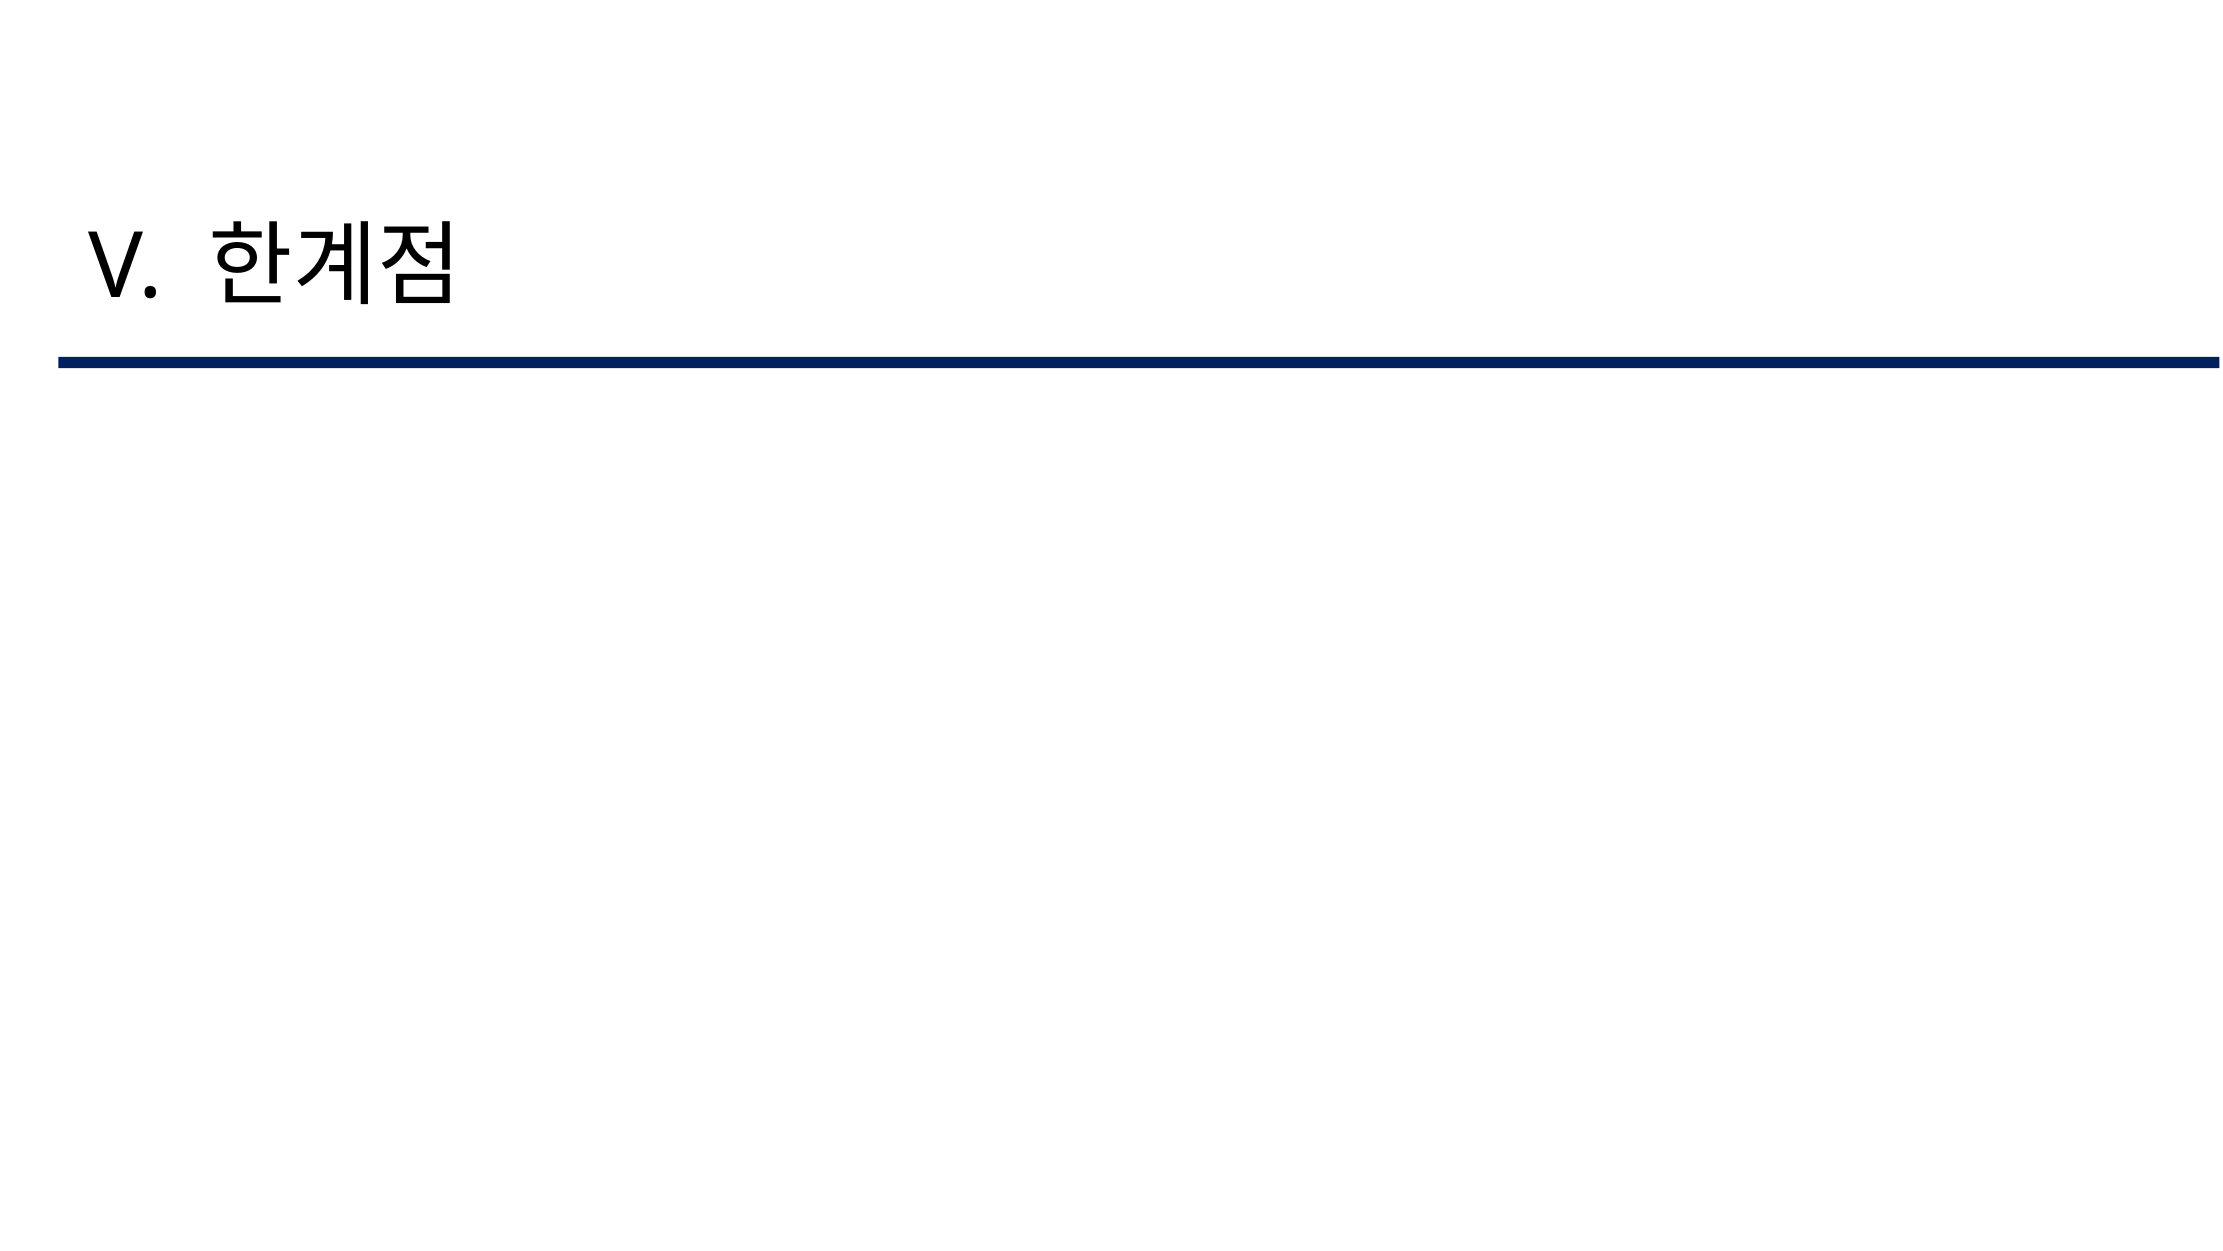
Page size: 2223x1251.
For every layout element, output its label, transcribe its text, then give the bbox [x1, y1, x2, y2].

text_box [58, 356, 2220, 369]
text_box V. 한계점 [73, 198, 478, 324]
